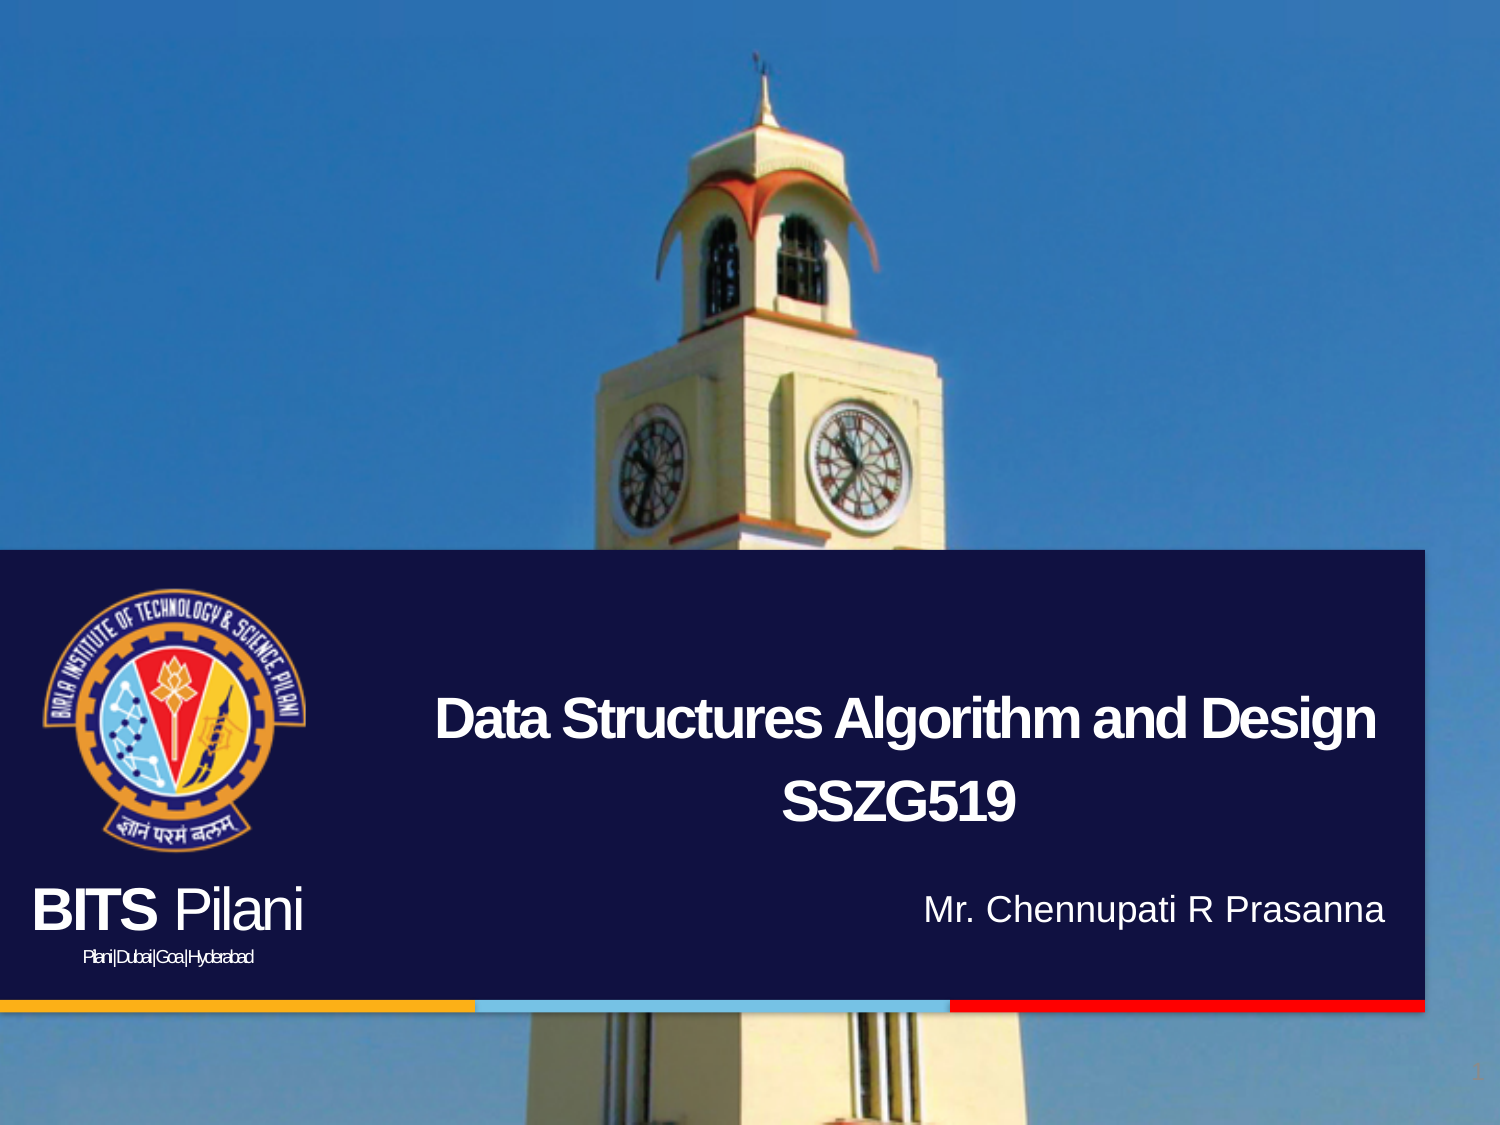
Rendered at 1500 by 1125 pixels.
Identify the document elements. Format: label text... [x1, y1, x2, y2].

list Mr. Chennupati R Prasanna [412, 887, 1400, 975]
slide_number 1 [1200, 1040, 1500, 1100]
picture [0, 0, 1500, 1125]
title Data Structures Algorithm and Design SSZG519 [412, 624, 1400, 875]
